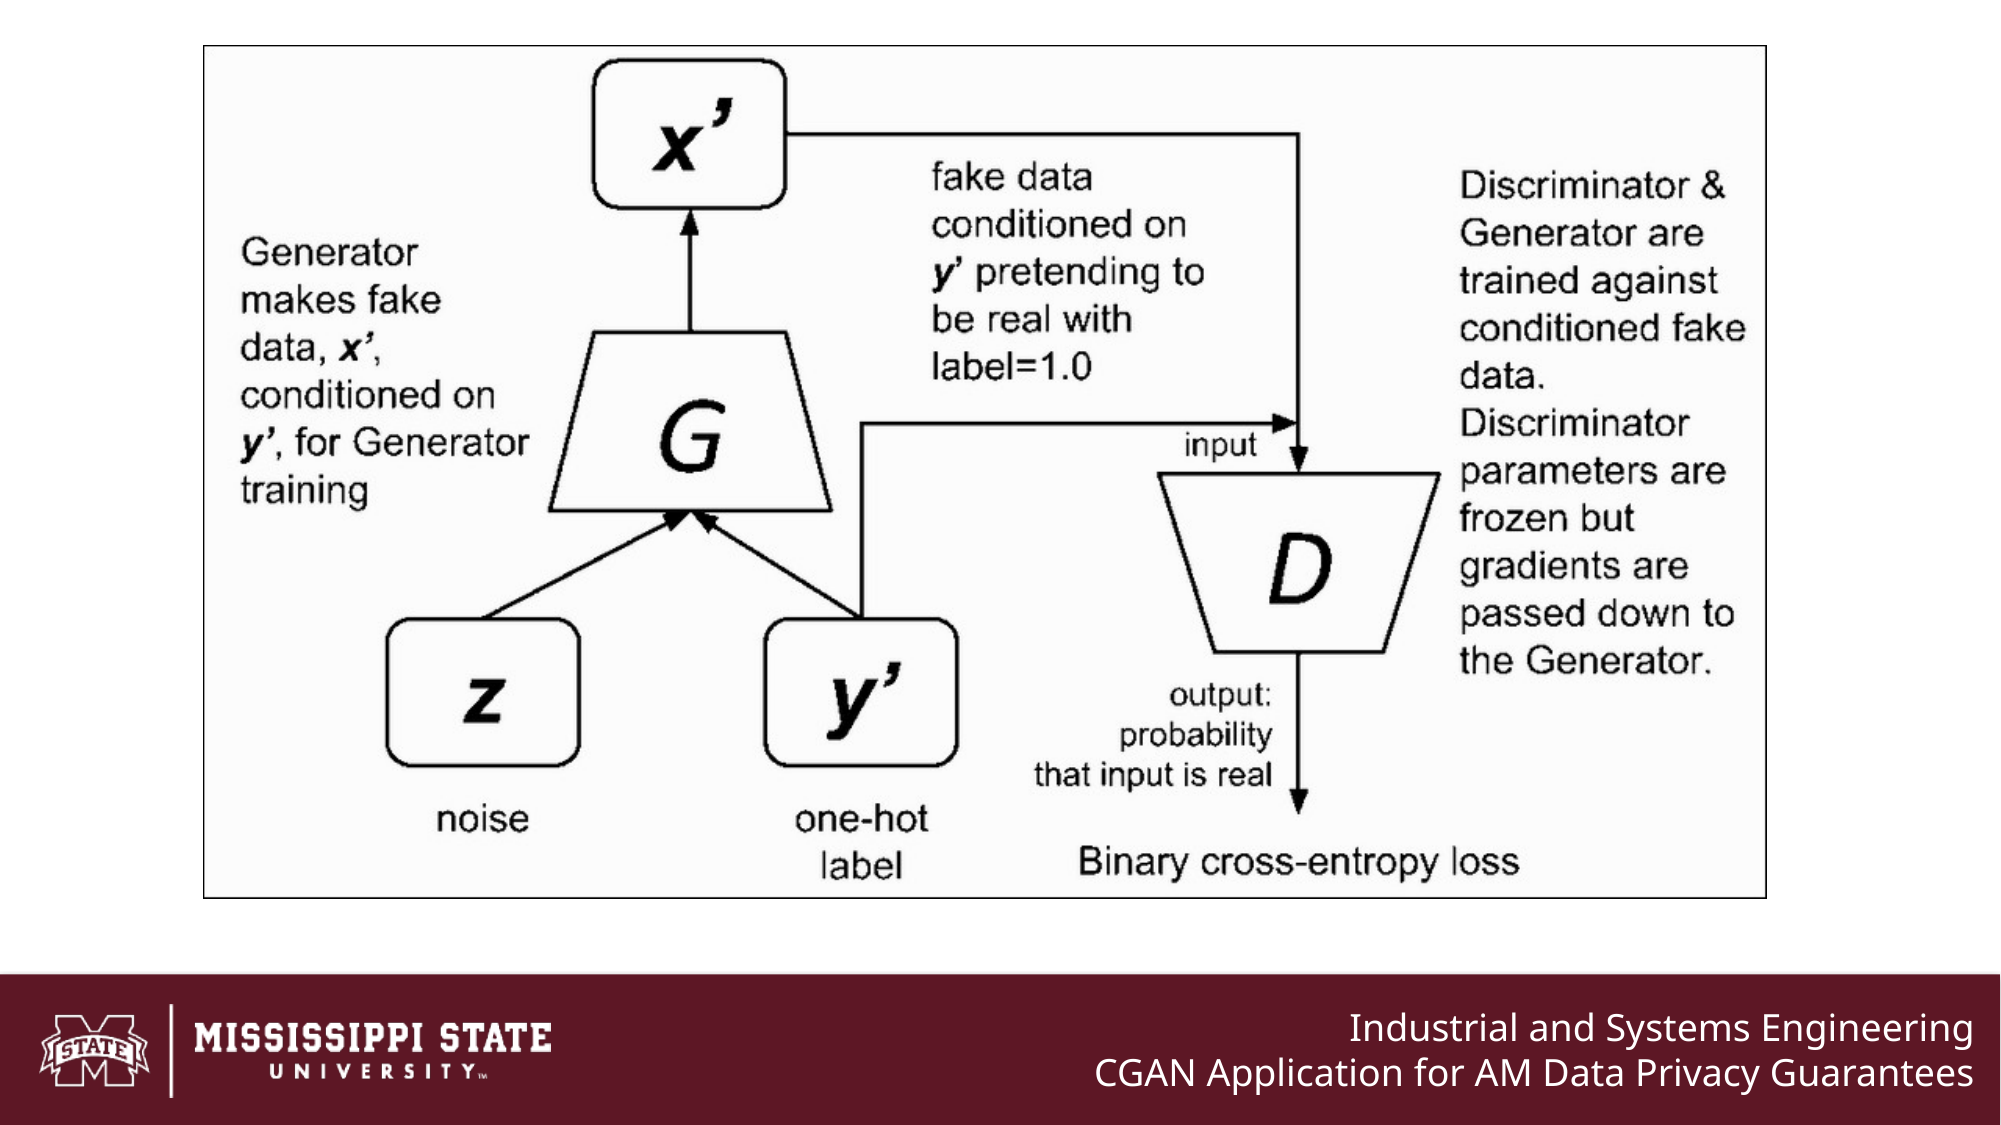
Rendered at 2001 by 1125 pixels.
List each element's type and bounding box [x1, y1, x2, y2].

picture [39, 1004, 551, 1098]
picture [203, 45, 1767, 900]
